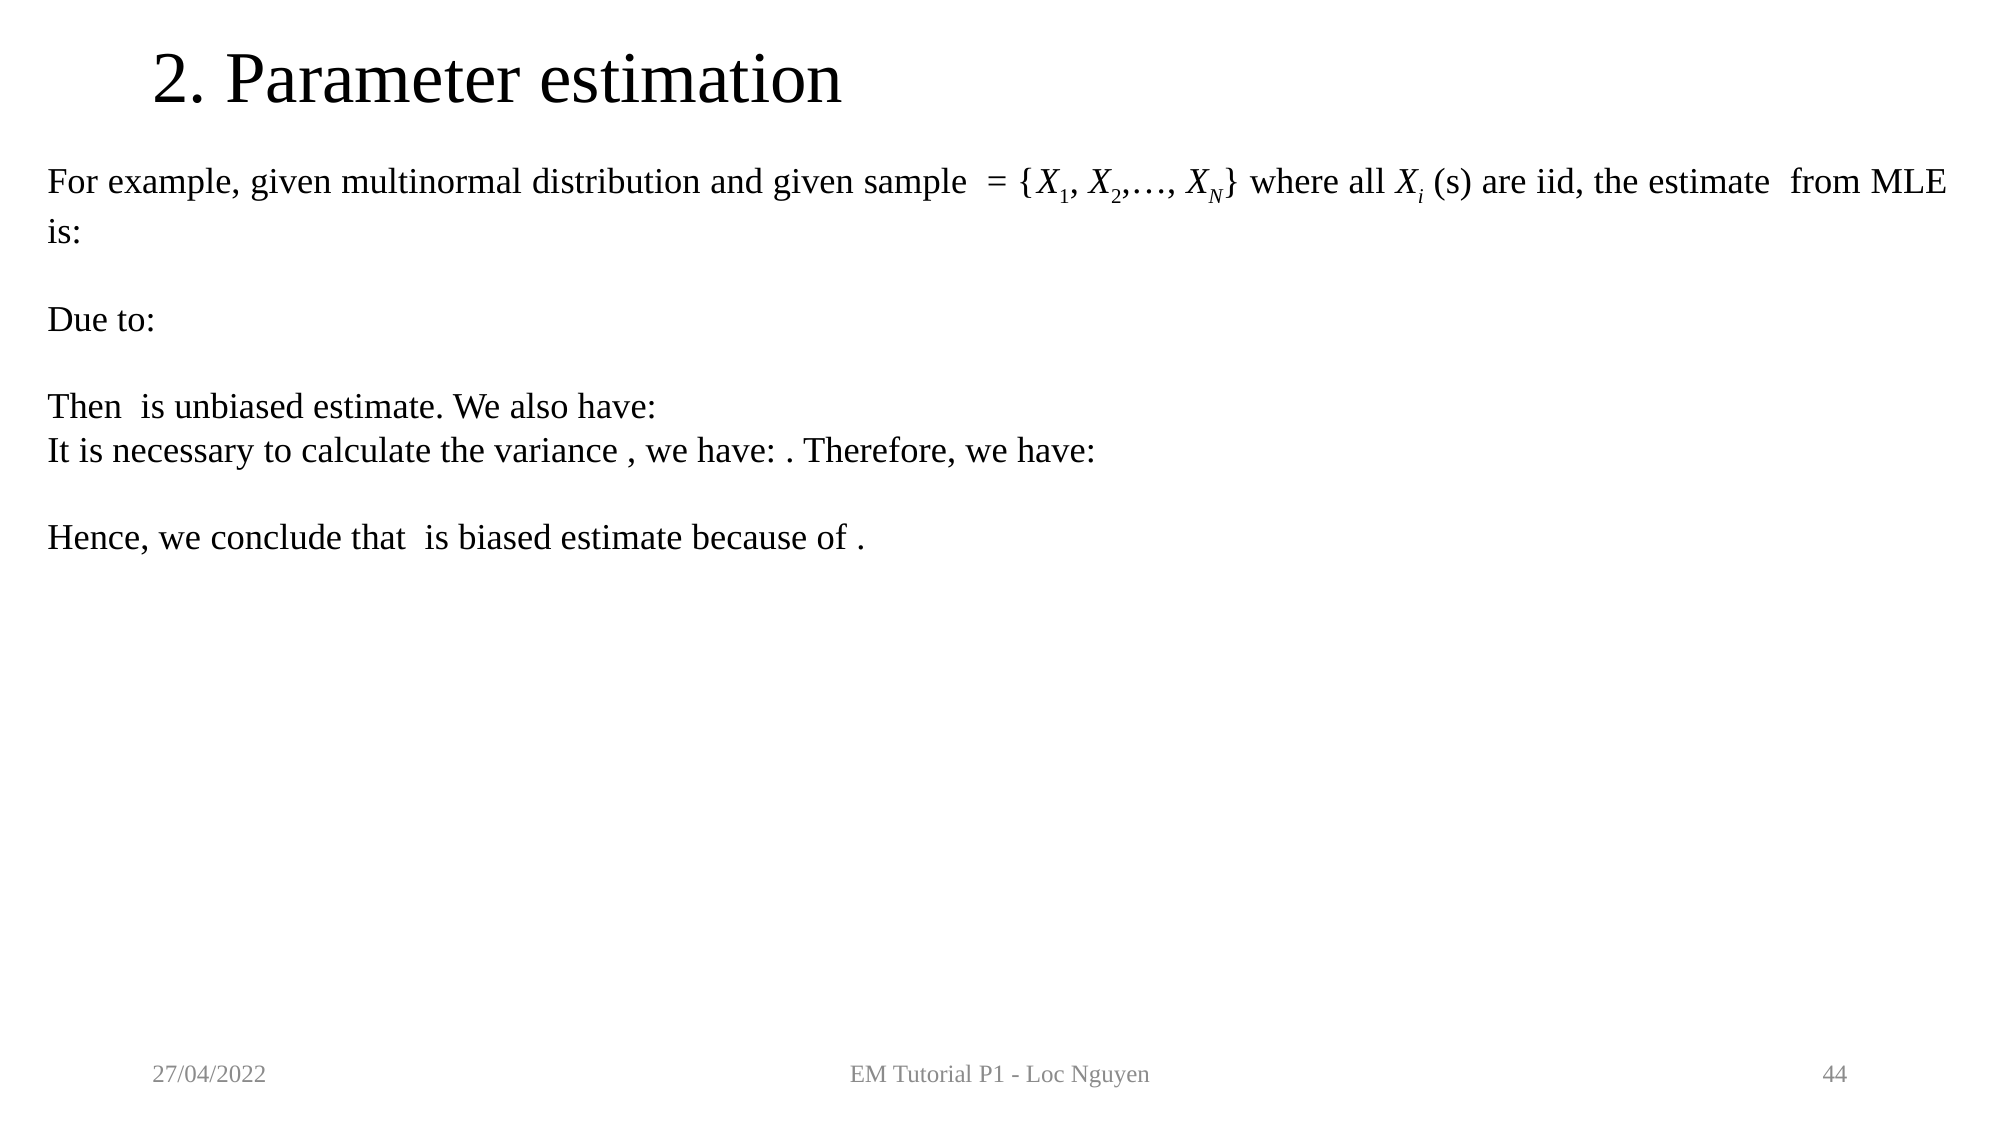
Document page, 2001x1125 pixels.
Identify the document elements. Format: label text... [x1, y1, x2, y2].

footer EM Tutorial P1 - Loc Nguyen [662, 1042, 1338, 1103]
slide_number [137, 1042, 588, 1103]
title 2. Parameter estimation [137, 19, 1863, 128]
slide_number 44 [1412, 1042, 1863, 1103]
